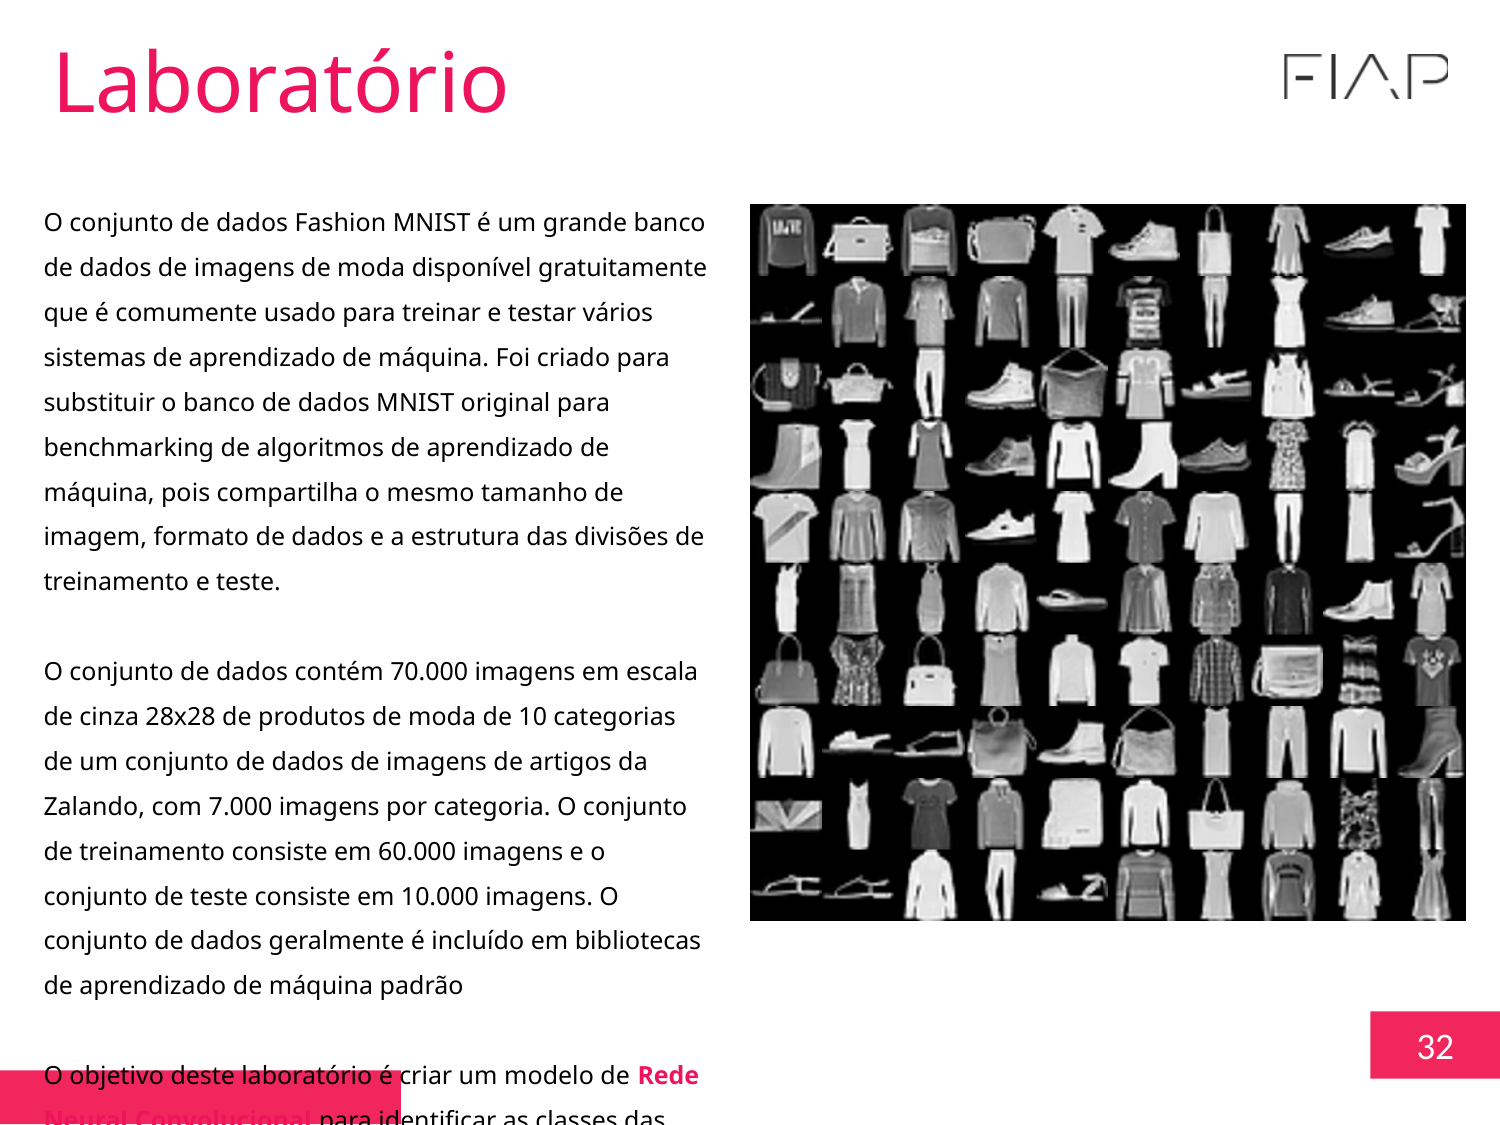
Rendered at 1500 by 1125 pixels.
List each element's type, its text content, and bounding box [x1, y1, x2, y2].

text_box O conjunto de dados Fashion MNIST é um grande banco de dados de imagens de moda disponível gratuitamente que é comumente usado para treinar e testar vários sistemas de aprendizado de máquina. Foi criado para substituir o banco de dados MNIST original para benchmarking de algoritmos de aprendizado de máquina, pois compartilha o mesmo tamanho de imagem, formato de dados e a estrutura das divisões de treinamento e teste. O conjunto de dados contém 70.000 imagens em escala de cinza 28x28 de produtos de moda de 10 categorias de um conjunto de dados de imagens de artigos da Zalando, com 7.000 imagens por categoria. O conjunto de treinamento consiste em 60.000 imagens e o conjunto de teste consiste em 10.000 imagens. O conjunto de dados geralmente é incluído em bibliotecas de aprendizado de máquina padrão O objetivo deste laboratório é criar um modelo de Rede Neural Convolucional para identificar as classes das imagens [28, 184, 726, 1125]
picture [749, 204, 1467, 921]
text_box Laboratório [37, 21, 1176, 137]
